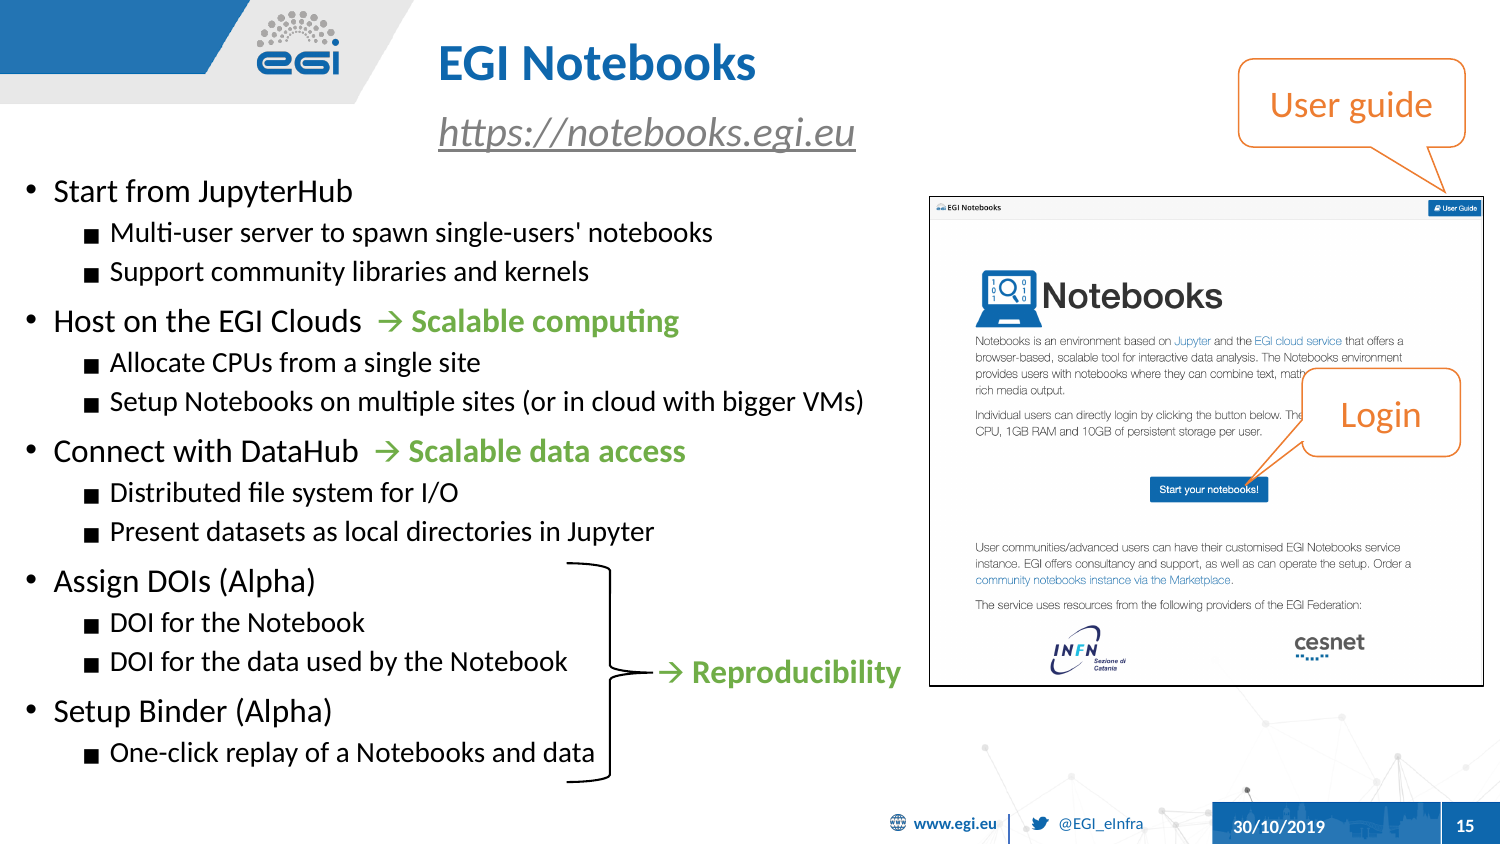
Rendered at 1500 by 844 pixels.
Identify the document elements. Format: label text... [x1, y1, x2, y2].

text_box 🡪 Reproducibility [642, 642, 928, 698]
title EGI Notebooks [423, 27, 1199, 84]
list Start from JupyterHub Multi-user server to spawn single-users' notebooks Support community libraries and kernels Host on the EGI Clouds 🡪 Scalable computing Allocate CPUs from a single site Setup Notebooks on multiple sites (or in cloud with bigger VMs) Connect with DataHub 🡪 Scalable data access Distributed file system for I/O Present datasets as local directories in Jupyter Assign DOIs (Alpha) DOI for the Notebook DOI for the data used by the Notebook Setup Binder (Alpha) One-click replay of a Notebooks and data [10, 165, 1447, 691]
text_box User guide [1238, 58, 1466, 193]
text_box [566, 563, 642, 783]
subtitle https://notebooks.egi.eu [423, 103, 1199, 165]
picture [0, 0, 1500, 844]
